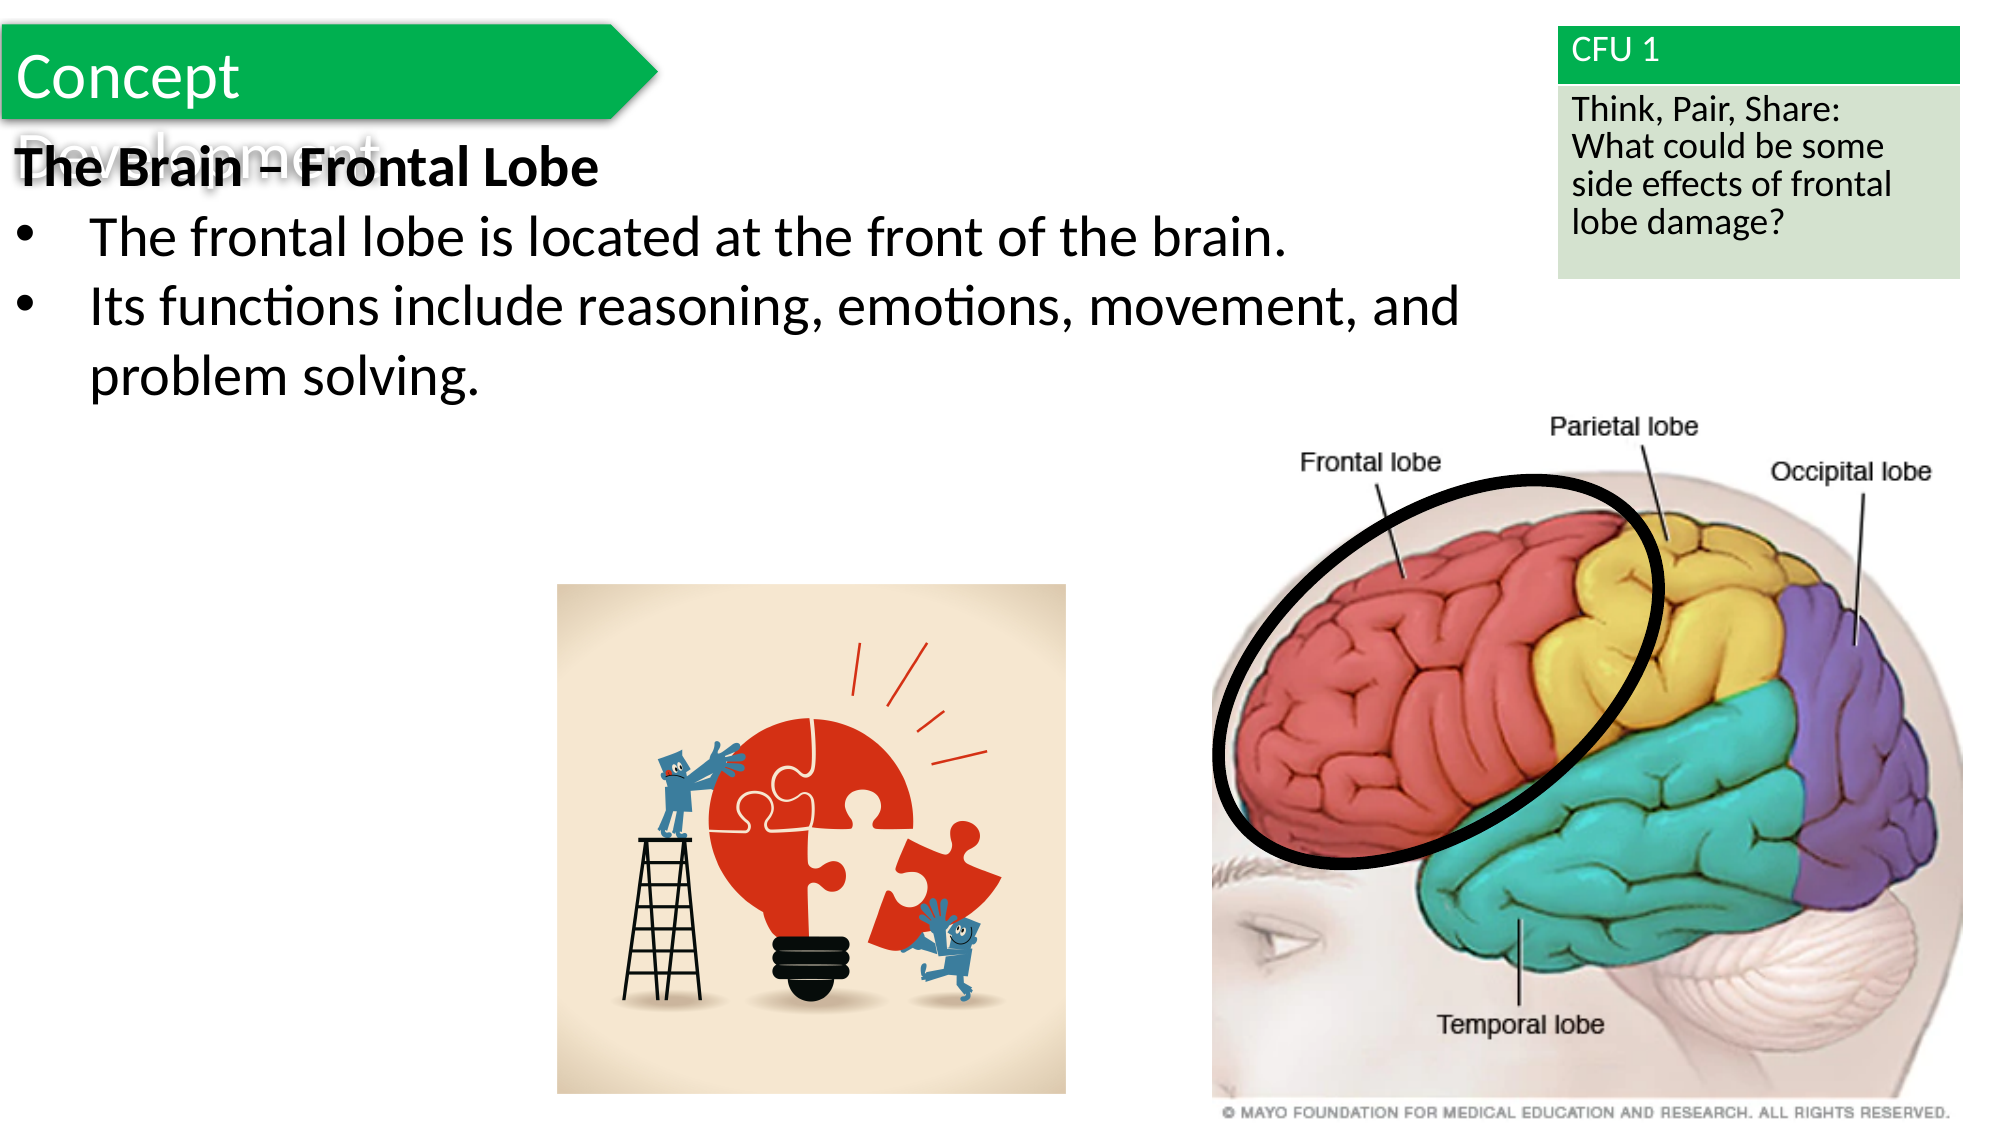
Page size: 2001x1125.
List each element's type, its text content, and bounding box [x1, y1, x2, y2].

picture [556, 584, 1066, 1094]
text_box The Brain – Frontal Lobe The frontal lobe is located at the front of the brain. Its functions include reasoning, emotions, movement, and problem solving. [0, 120, 1554, 485]
picture [1212, 376, 1963, 1125]
table_cell Think, Pair, Share: What could be some side effects of frontal lobe damage? [1558, 86, 1960, 279]
table_header CFU 1 [1558, 26, 1960, 84]
text_box Concept Development [1, 24, 658, 119]
